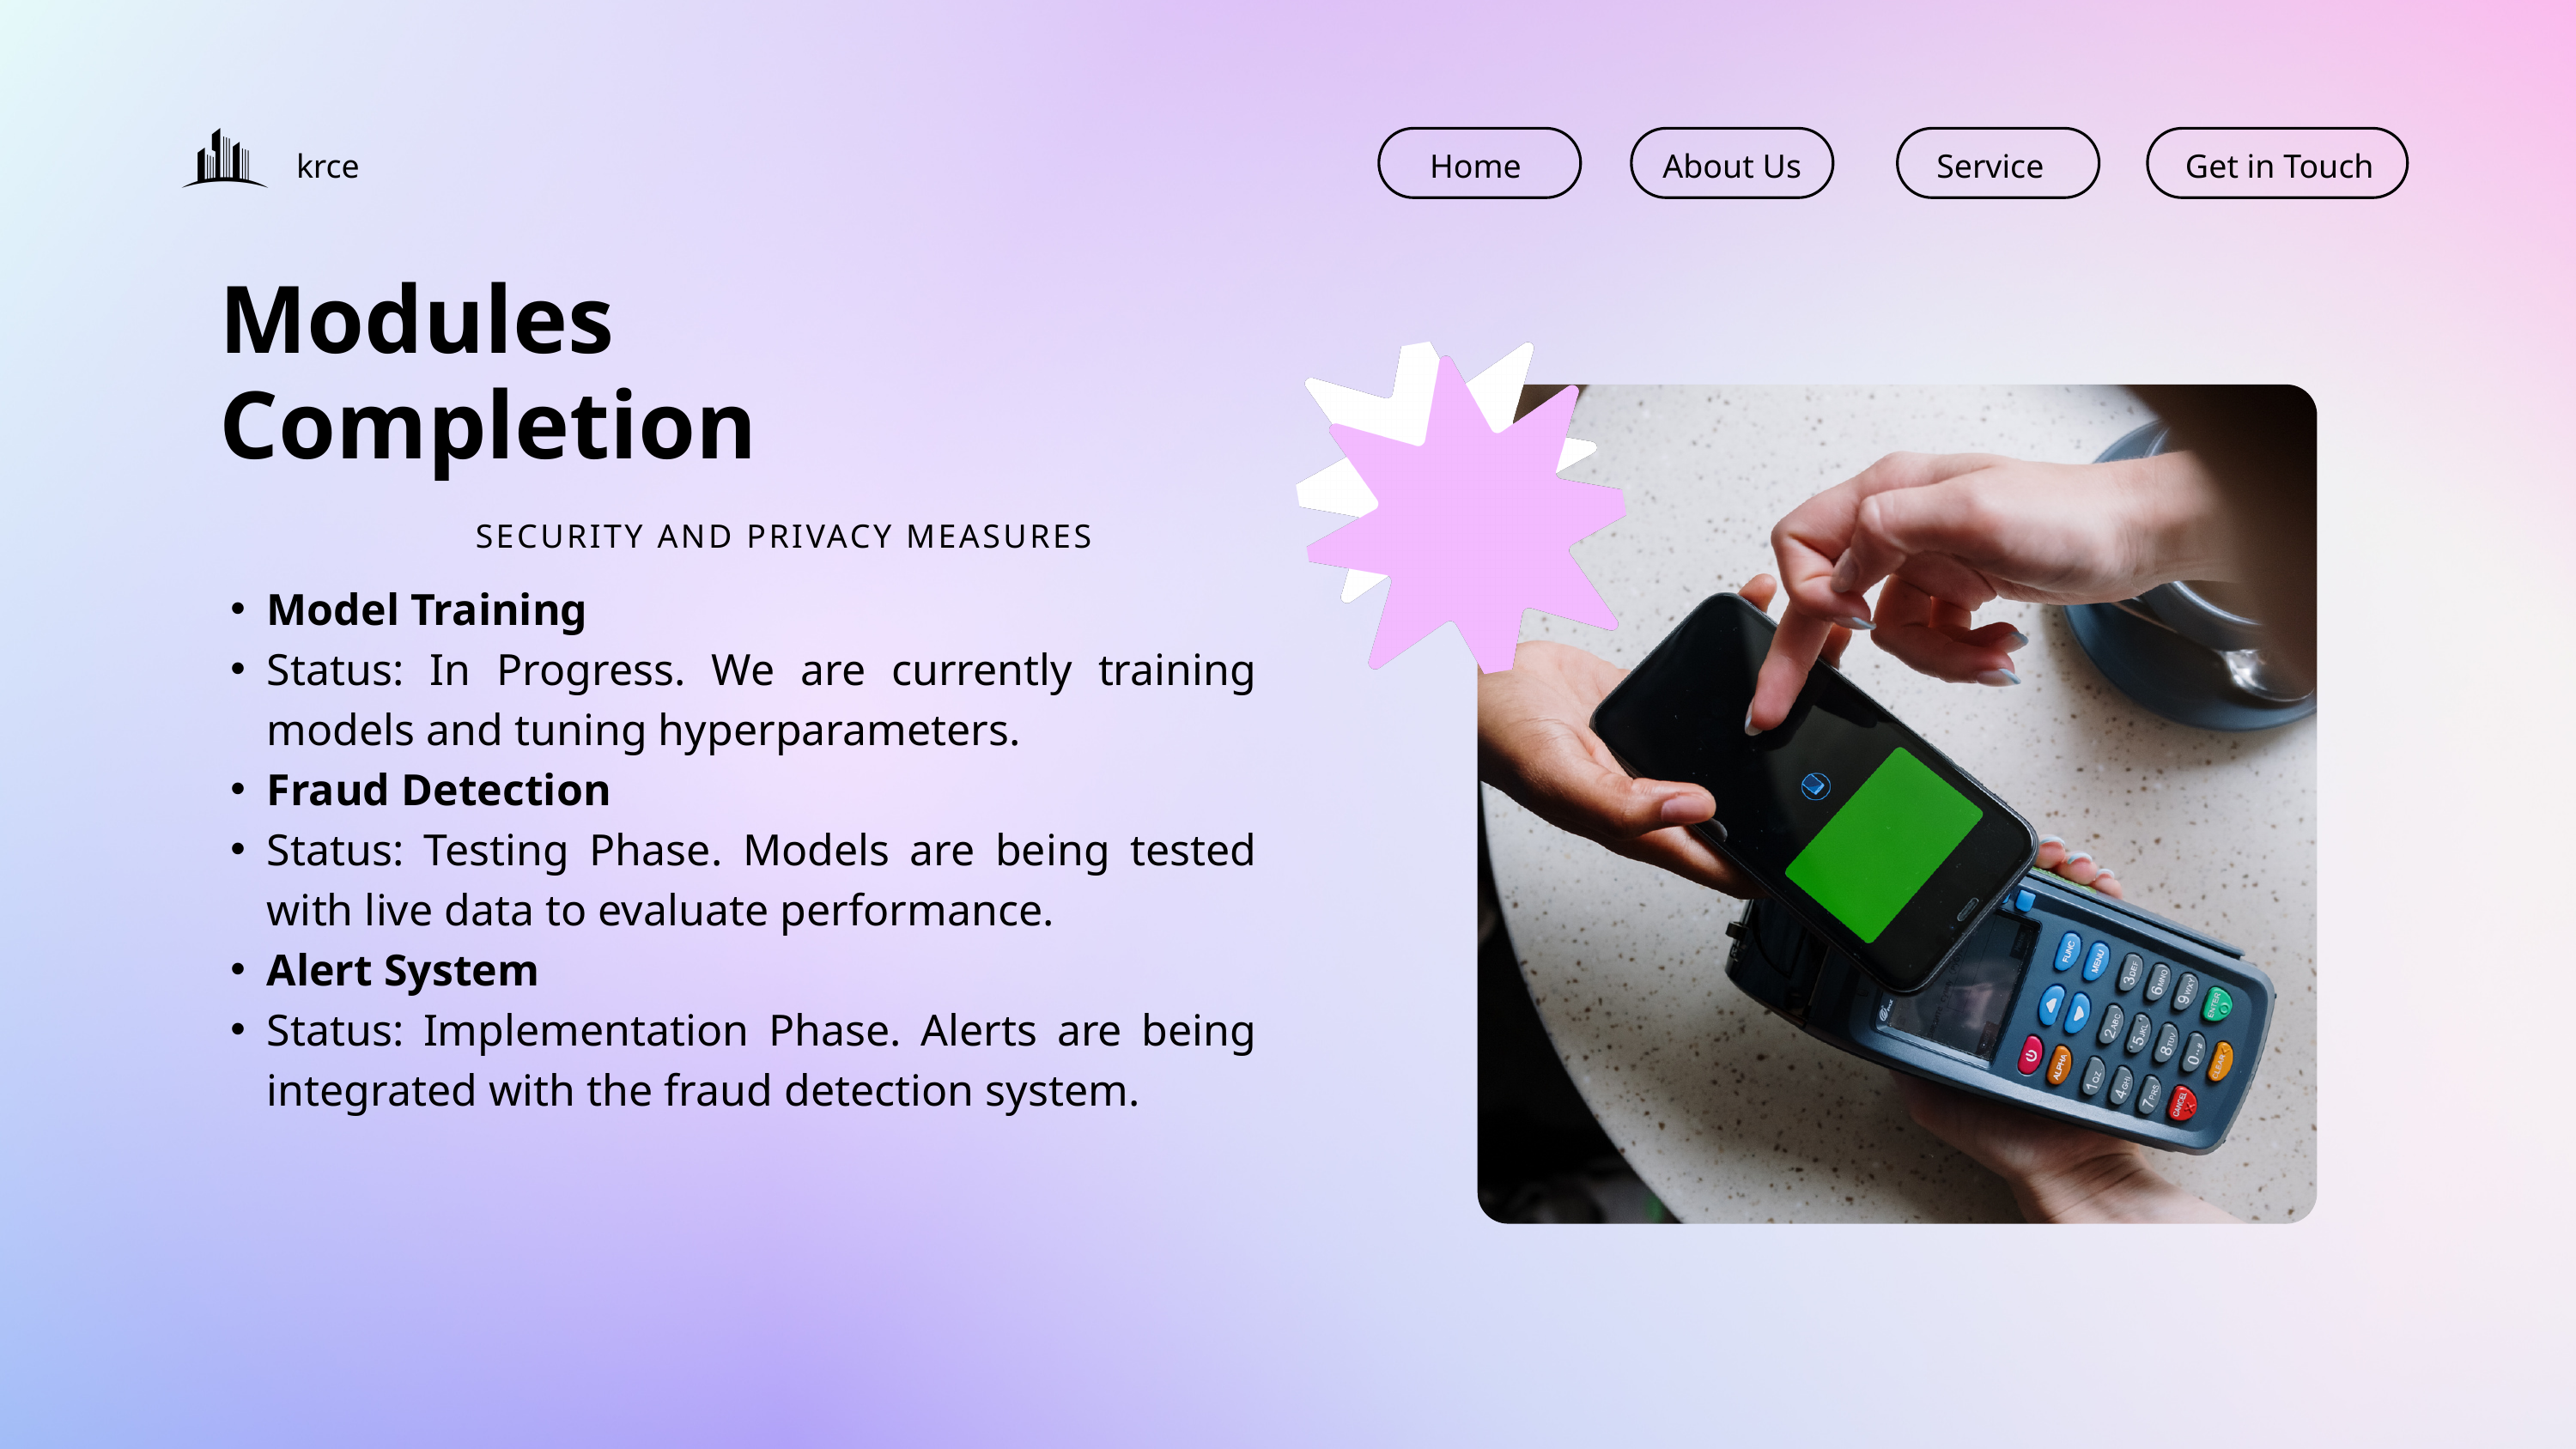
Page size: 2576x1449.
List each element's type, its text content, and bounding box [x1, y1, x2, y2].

text_box [1276, 313, 1604, 700]
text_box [2147, 128, 2408, 198]
text_box SECURITY AND PRIVACY MEASURES [475, 518, 1308, 555]
text_box [181, 128, 269, 188]
text_box Model Training Status: In Progress. We are currently training models and tuning hyperparameters. Fraud Detection Status: Testing Phase. Models are being tested with live data to evaluate performance. Alert System Status: Implementation Phase. Alerts are being integrated with the fraud detection system. [193, 573, 1258, 1175]
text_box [1897, 128, 2099, 198]
text_box Modules Completion [219, 265, 1057, 478]
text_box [1477, 384, 2318, 1224]
text_box [0, 0, 2576, 1449]
text_box krce [296, 139, 491, 185]
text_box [1378, 128, 1582, 198]
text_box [1631, 128, 1834, 198]
